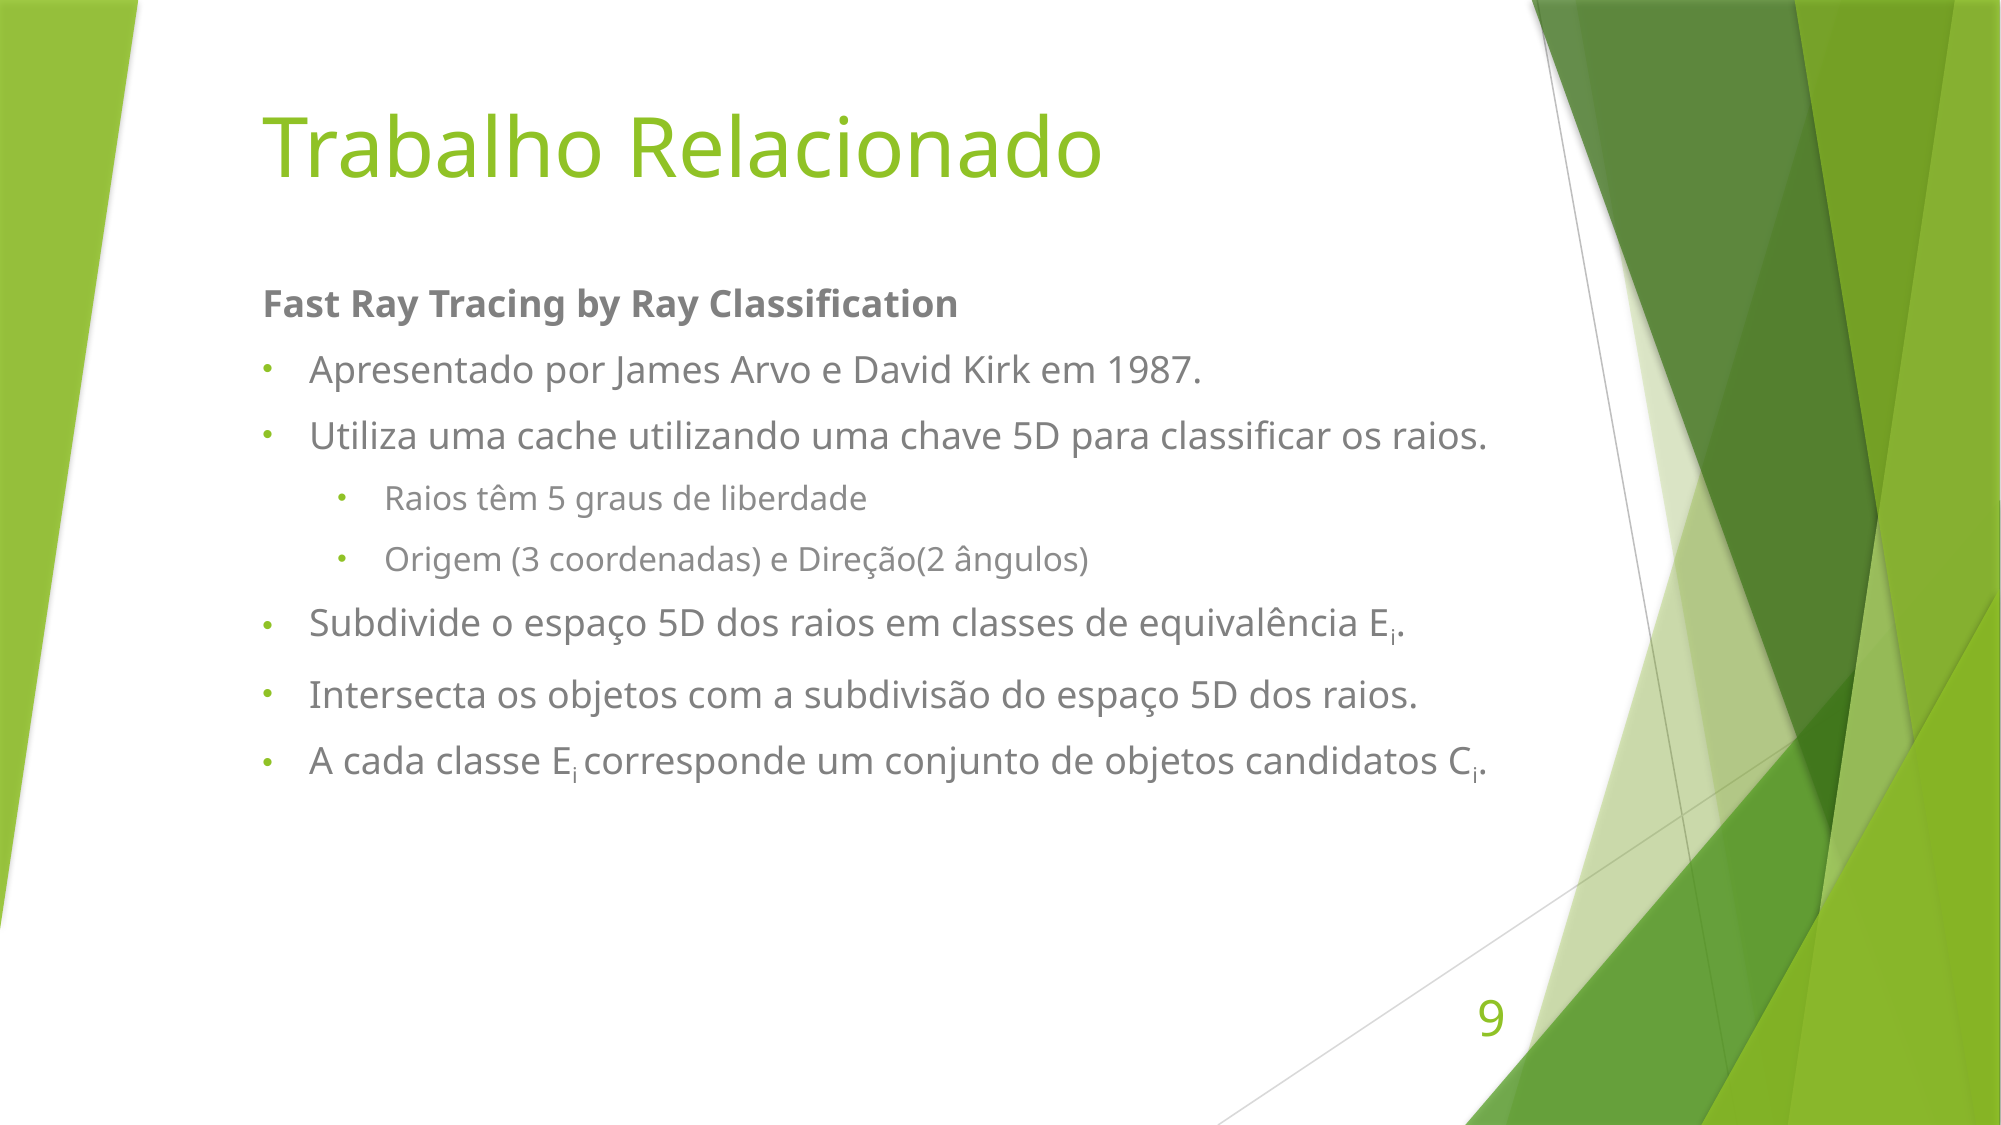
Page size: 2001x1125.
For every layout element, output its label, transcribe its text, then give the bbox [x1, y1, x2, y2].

subtitle Fast Ray Tracing by Ray Classification Apresentado por James Arvo e David Kirk em 1987. Utiliza uma cache utilizando uma chave 5D para classificar os raios. Raios têm 5 graus de liberdade Origem (3 coordenadas) e Direção(2 ângulos) Subdivide o espaço 5D dos raios em classes de equivalência Ei. Intersecta os objetos com a subdivisão do espaço 5D dos raios. A cada classe Ei corresponde um conjunto de objetos candidatos Ci. [247, 272, 1522, 845]
slide_number 9 [1409, 991, 1522, 1051]
title Trabalho Relacionado [247, 2, 1522, 202]
